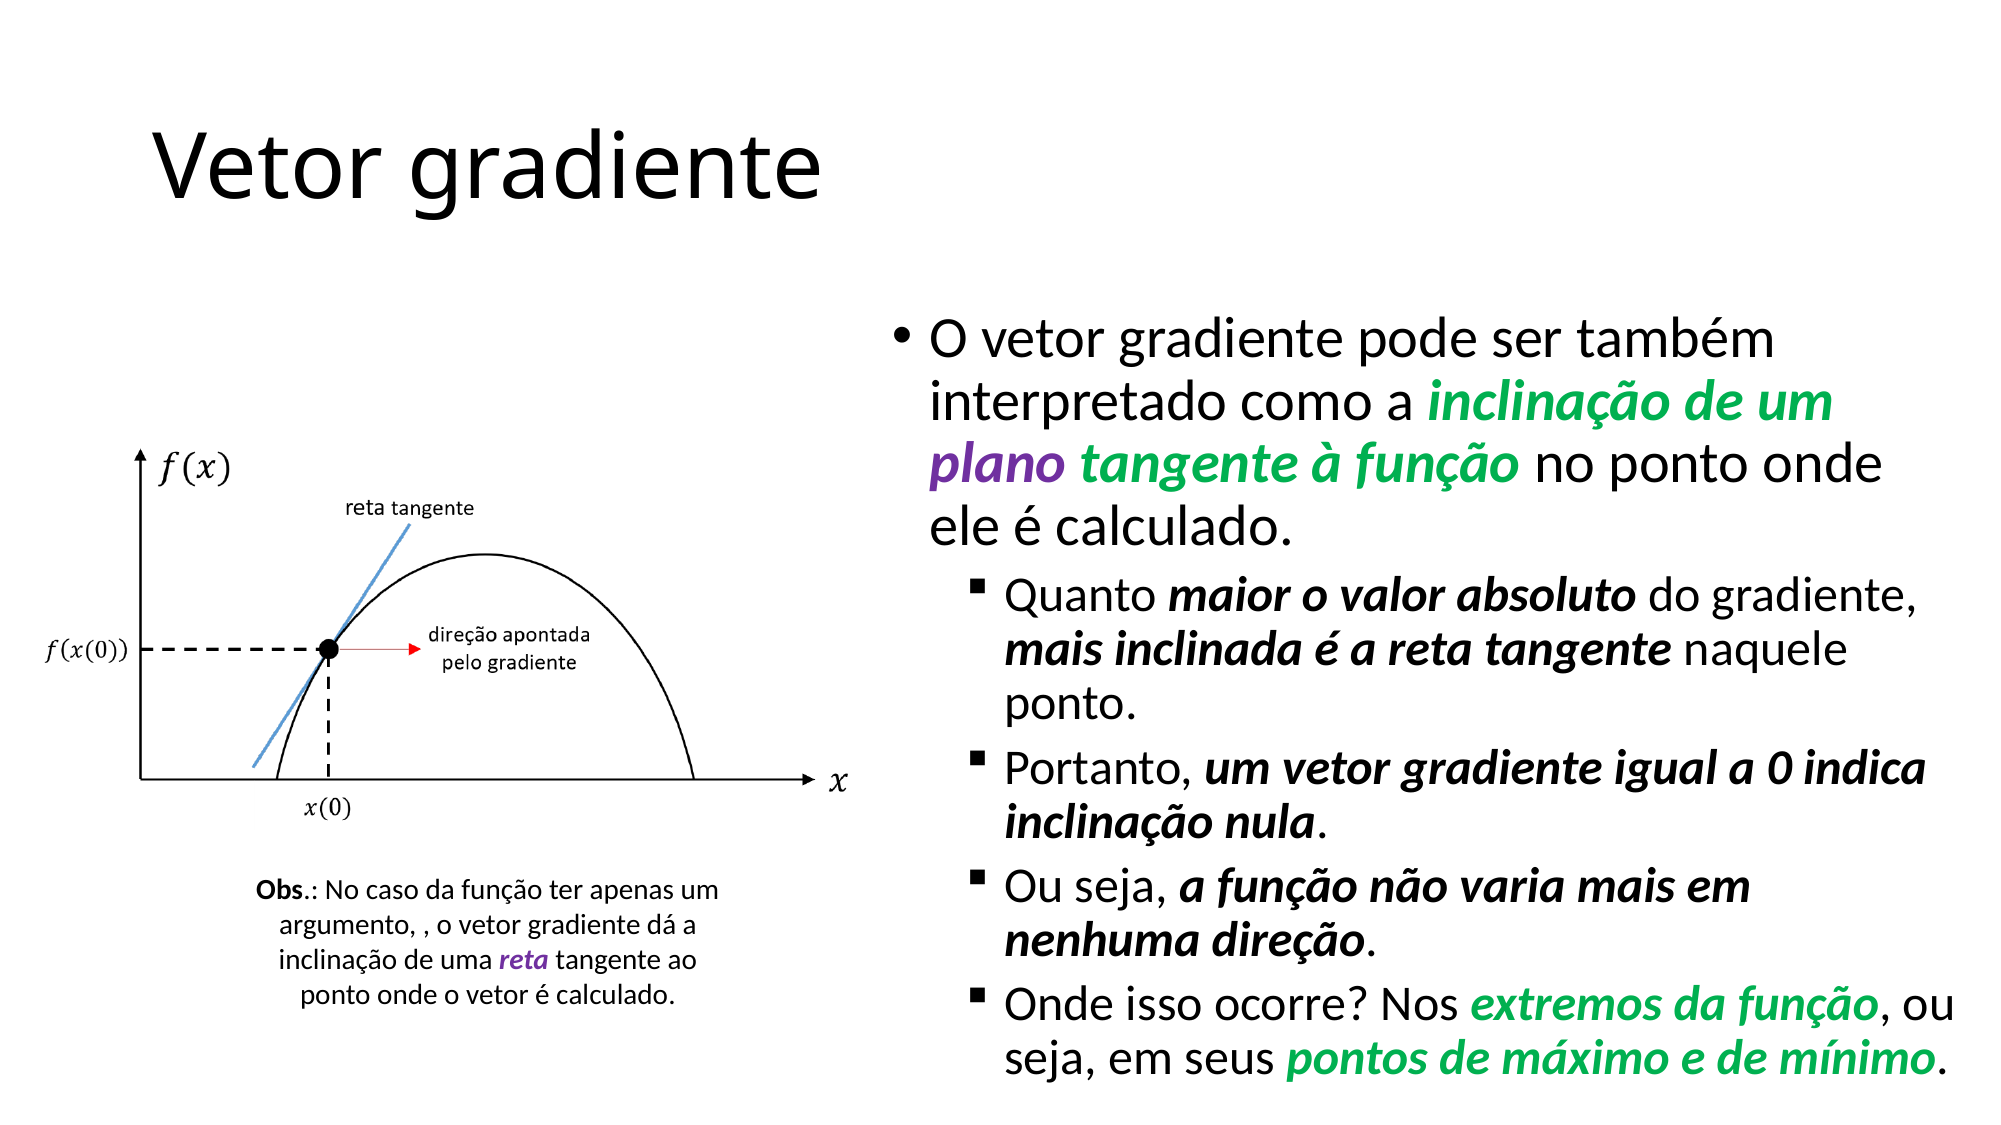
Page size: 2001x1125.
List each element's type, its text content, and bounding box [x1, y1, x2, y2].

picture [26, 435, 855, 830]
title Vetor gradiente [137, 59, 1863, 278]
list O vetor gradiente pode ser também interpretado como a inclinação de um plano tangente à função no ponto onde ele é calculado. Quanto maior o valor absoluto do gradiente, mais inclinada é a reta tangente naquele ponto. Portanto, um vetor gradiente igual a 0 indica inclinação nula. Ou seja, a função não varia mais em nenhuma direção. Onde isso ocorre? Nos extremos da função, ou seja, em seus pontos de máximo e de mínimo. [876, 299, 1974, 1125]
